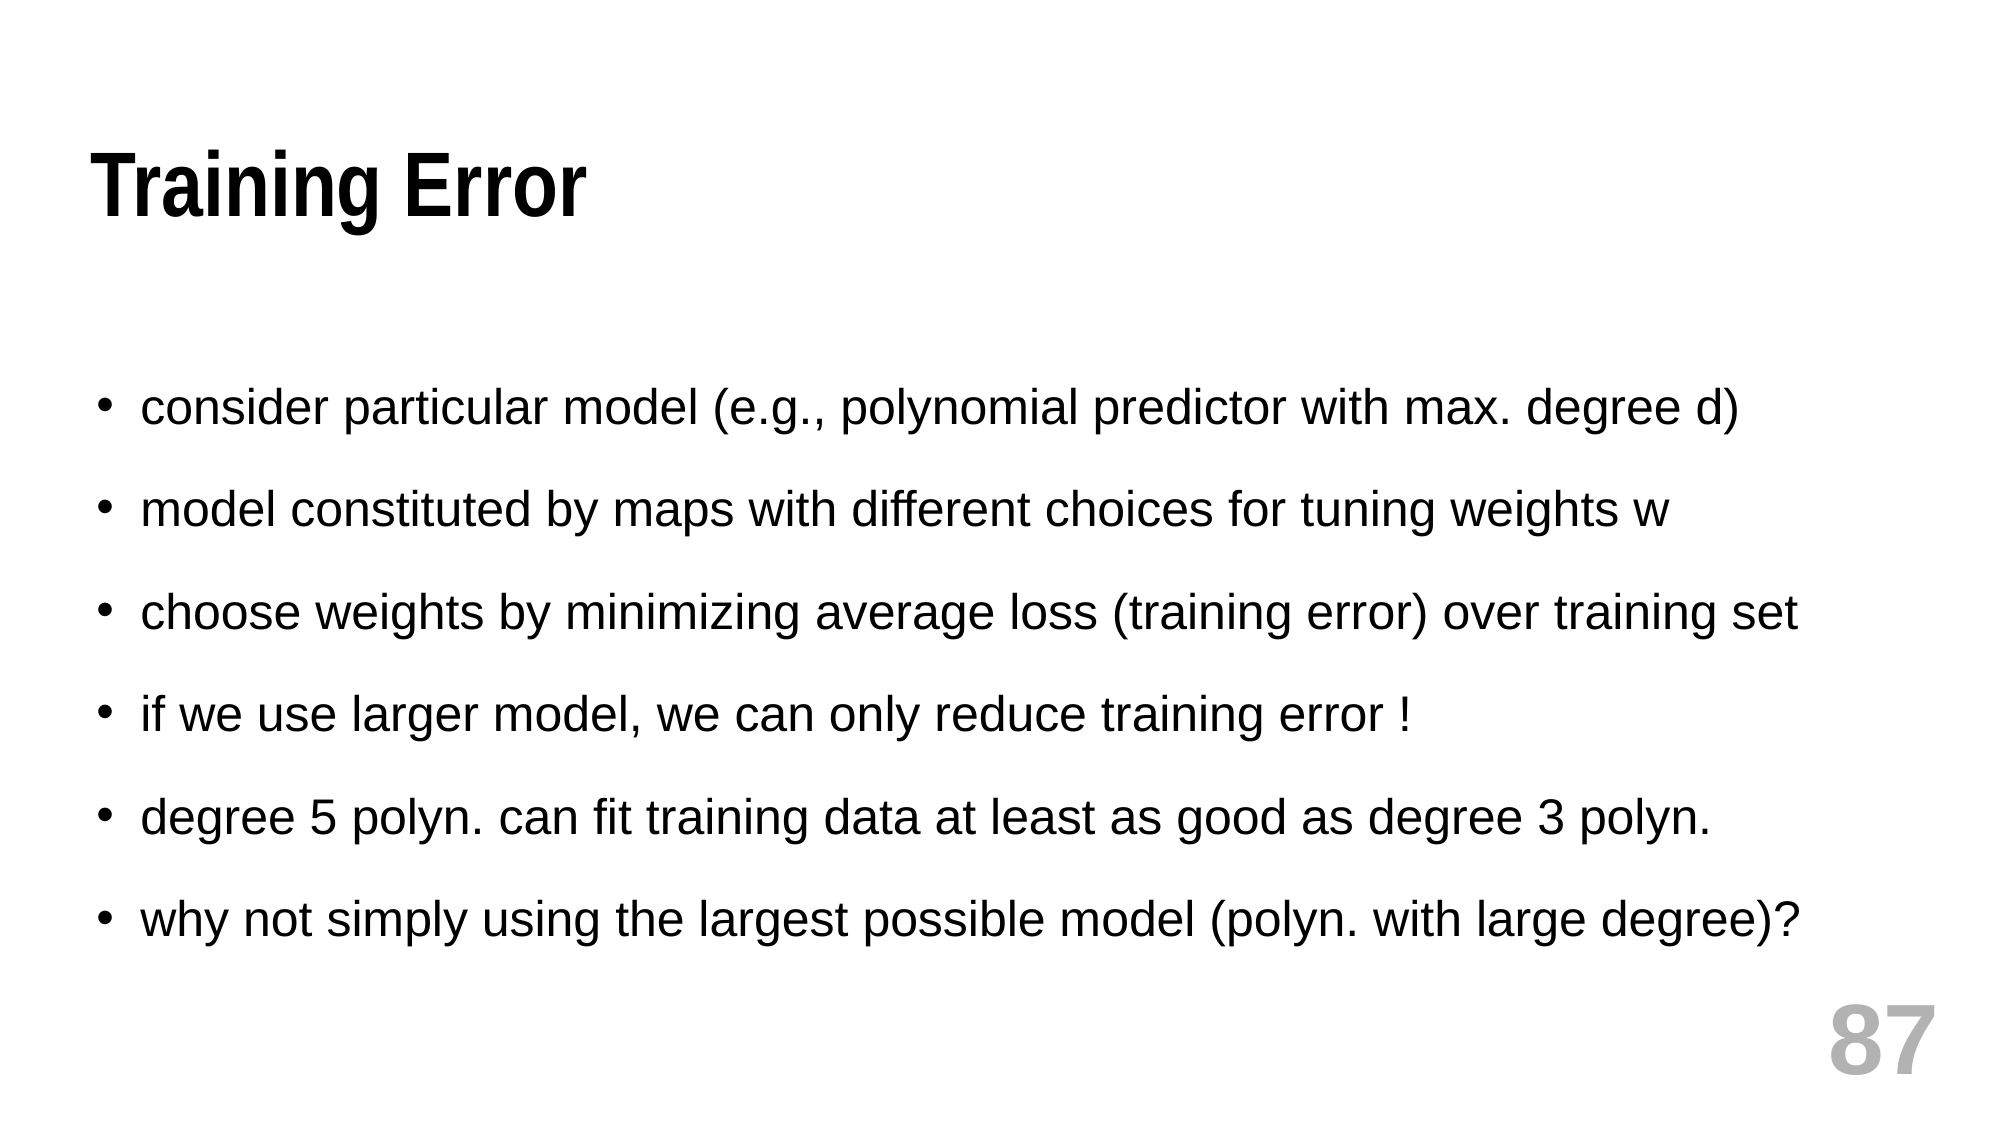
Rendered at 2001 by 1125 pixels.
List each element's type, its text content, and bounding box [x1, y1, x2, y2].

title Training Error [90, 137, 1910, 238]
list consider particular model (e.g., polynomial predictor with max. degree d) model constituted by maps with different choices for tuning weights w choose weights by minimizing average loss (training error) over training set if we use larger model, we can only reduce training error ! degree 5 polyn. can fit training data at least as good as degree 3 polyn. why not simply using the largest possible model (polyn. with large degree)? [90, 338, 1910, 988]
slide_number 87 [1638, 987, 1946, 1083]
